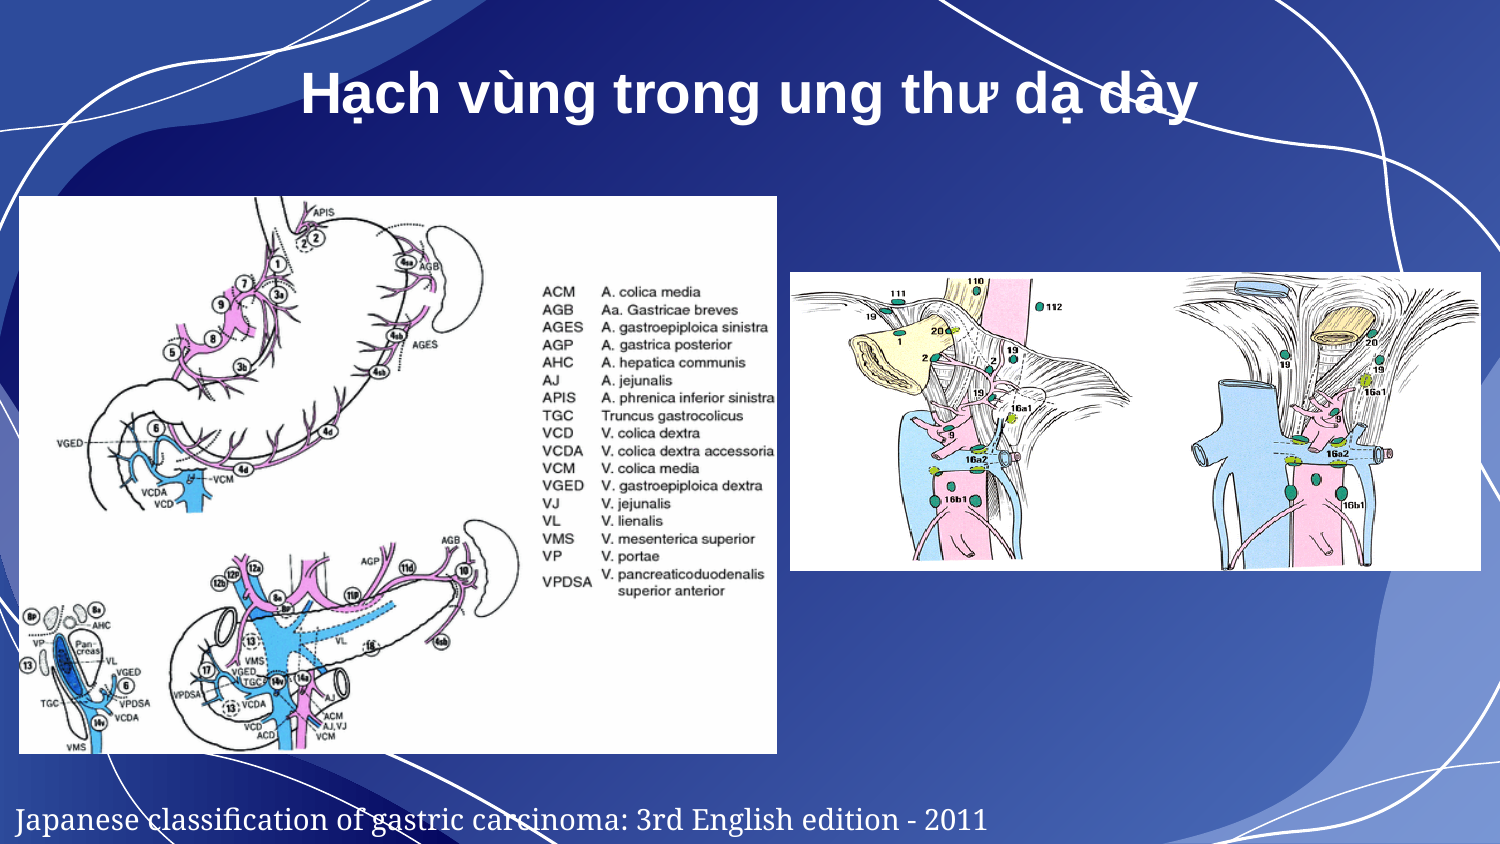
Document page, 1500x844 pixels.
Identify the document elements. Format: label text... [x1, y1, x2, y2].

picture [790, 272, 1481, 571]
text_box Japanese classification of gastric carcinoma: 3rd English edition - 2011 [0, 793, 1077, 844]
picture [19, 195, 777, 754]
title Hạch vùng trong ung thư dạ dày [0, 55, 1500, 157]
